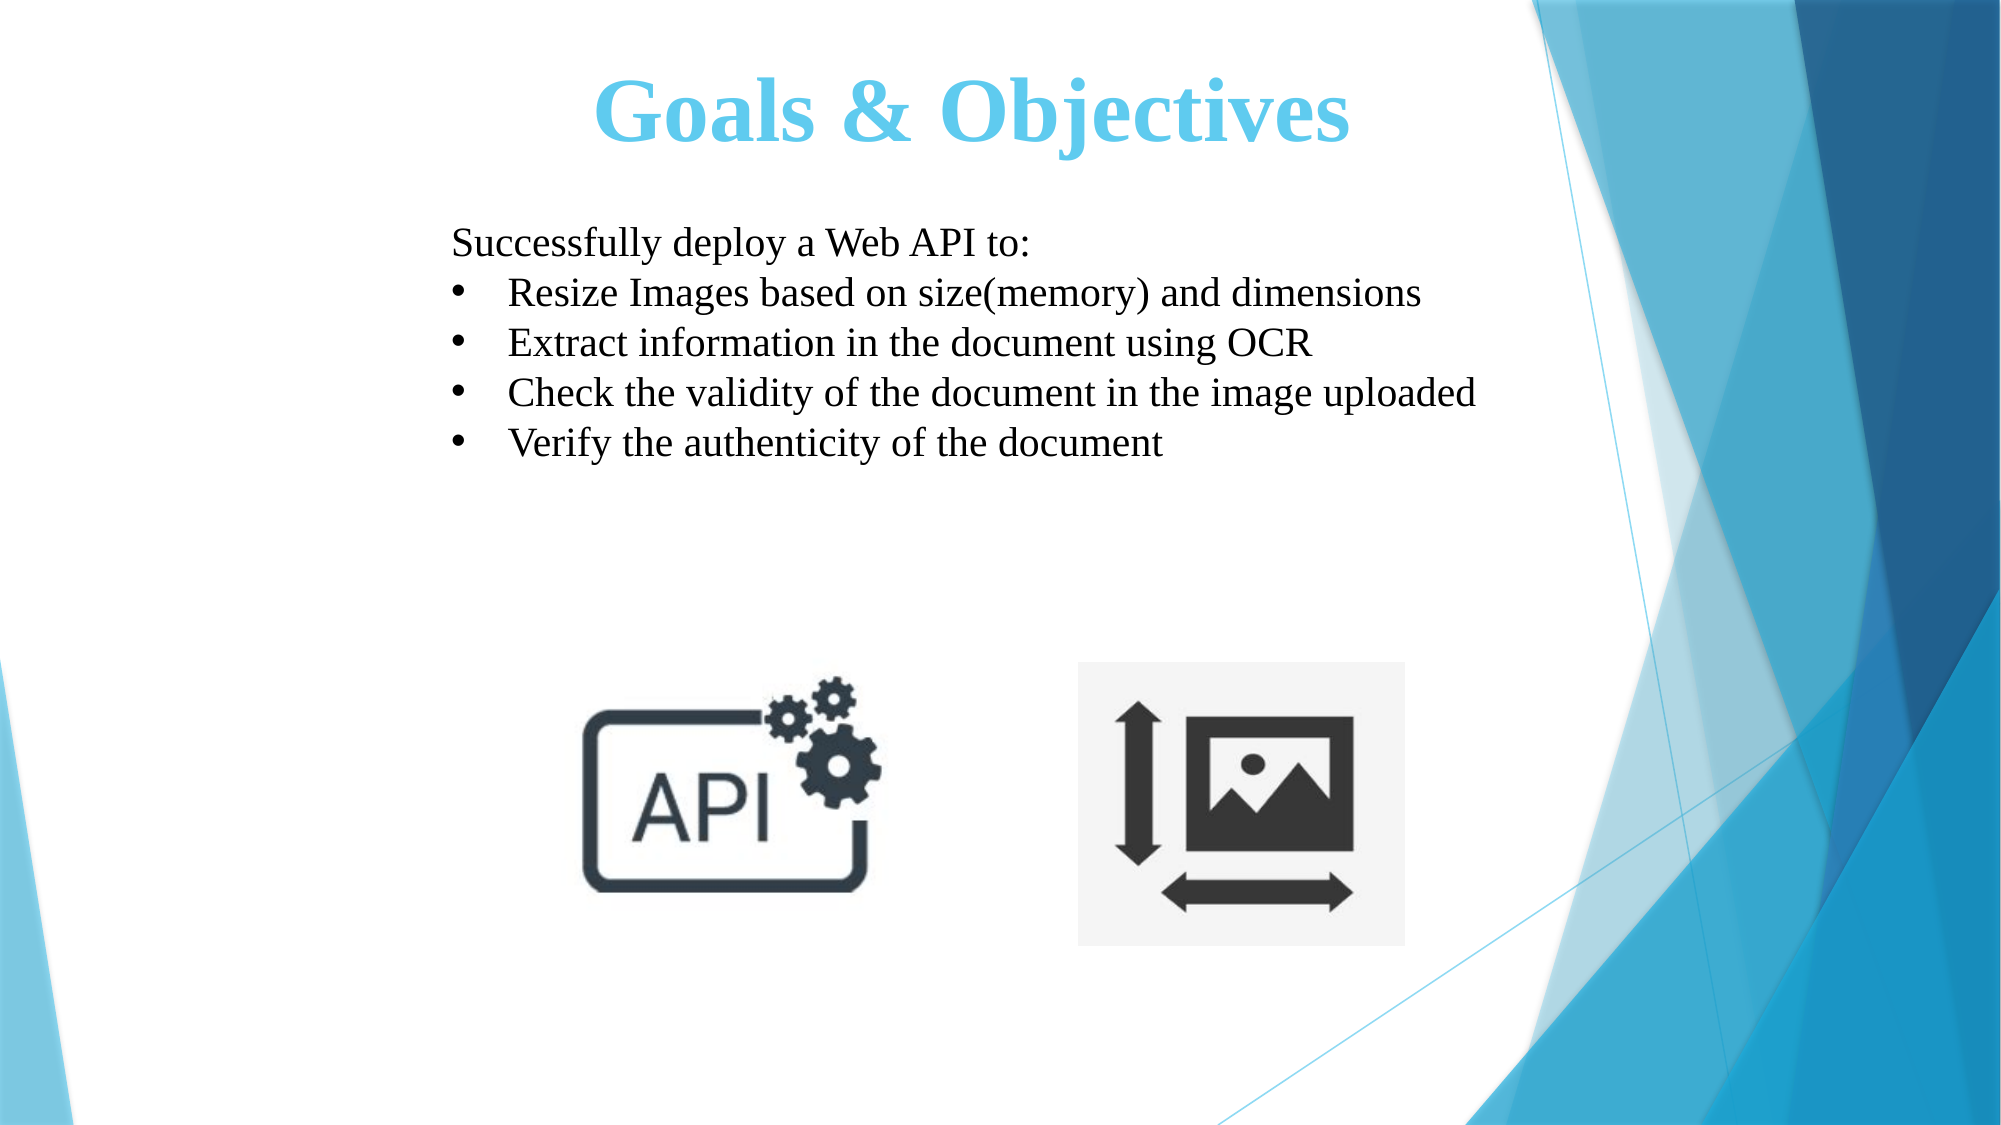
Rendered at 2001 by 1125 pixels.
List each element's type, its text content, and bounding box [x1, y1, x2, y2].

picture [1077, 661, 1406, 947]
text_box [324, 30, 1675, 172]
text_box [319, 444, 1669, 585]
text_box Goals & Objectives [383, 41, 1561, 157]
picture [536, 584, 929, 976]
text_box Successfully deploy a Web API to: Resize Images based on size(memory) and dimensions Extract information in the document using OCR Check the validity of the document in the image uploaded Verify the authenticity of the document [436, 207, 1563, 473]
